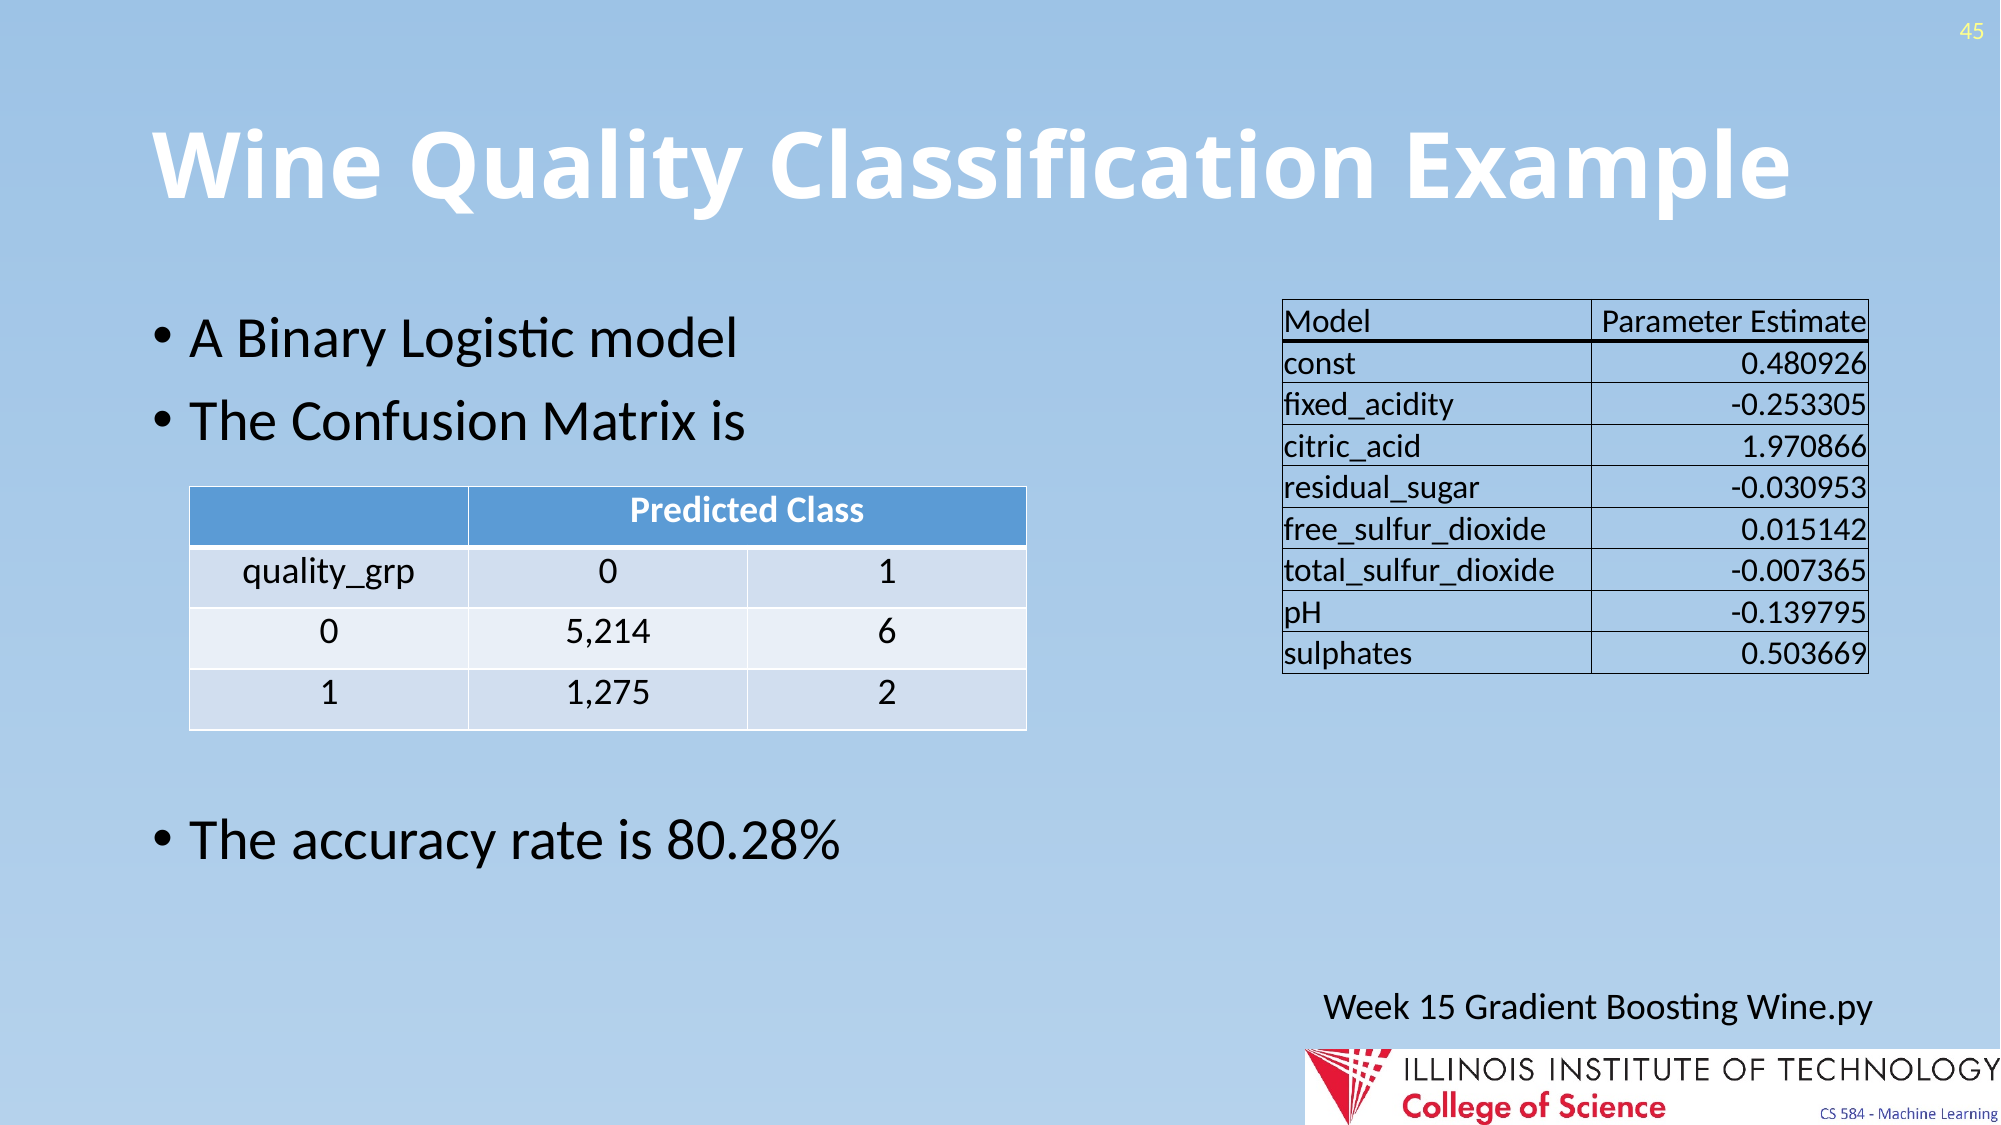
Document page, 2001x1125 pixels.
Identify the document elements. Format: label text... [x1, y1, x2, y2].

list A Binary Logistic model The Confusion Matrix is The accuracy rate is 80.28% [137, 299, 1863, 1014]
table_cell 1.970866 [1592, 425, 1868, 465]
table_cell citric_acid [1283, 425, 1591, 465]
table_cell const [1283, 343, 1591, 382]
table_cell residual_sugar [1283, 466, 1591, 507]
table_cell 0 [469, 550, 747, 607]
text_box Week 15 Gradient Boosting Wine.py [1308, 974, 1889, 1035]
table_cell 1,275 [469, 670, 747, 729]
table_cell 1 [190, 670, 468, 729]
table_cell -0.139795 [1592, 591, 1868, 631]
table_cell 1 [748, 550, 1026, 607]
table_cell quality_grp [190, 550, 468, 607]
table_cell 5,214 [469, 609, 747, 668]
table_header [190, 487, 468, 545]
table_header Predicted Class [469, 487, 1026, 545]
table_cell -0.253305 [1592, 383, 1868, 424]
table_cell 2 [748, 670, 1026, 729]
table_cell 6 [748, 609, 1026, 668]
table_header Model [1283, 300, 1591, 339]
table_cell sulphates [1283, 632, 1591, 673]
title Wine Quality Classification Example [137, 59, 1863, 278]
table_cell 0.503669 [1592, 632, 1868, 673]
table_cell 0.480926 [1592, 343, 1868, 382]
slide_number 45 [1550, 0, 2000, 60]
table_cell fixed_acidity [1283, 383, 1591, 424]
picture [1305, 1049, 2000, 1125]
table_cell -0.030953 [1592, 466, 1868, 507]
table_cell total_sulfur_dioxide [1283, 549, 1591, 590]
table_cell pH [1283, 591, 1591, 631]
table_cell 0 [190, 609, 468, 668]
table_header Parameter Estimate [1592, 300, 1868, 339]
table_cell 0.015142 [1592, 508, 1868, 548]
table_cell -0.007365 [1592, 549, 1868, 590]
table_cell free_sulfur_dioxide [1283, 508, 1591, 548]
